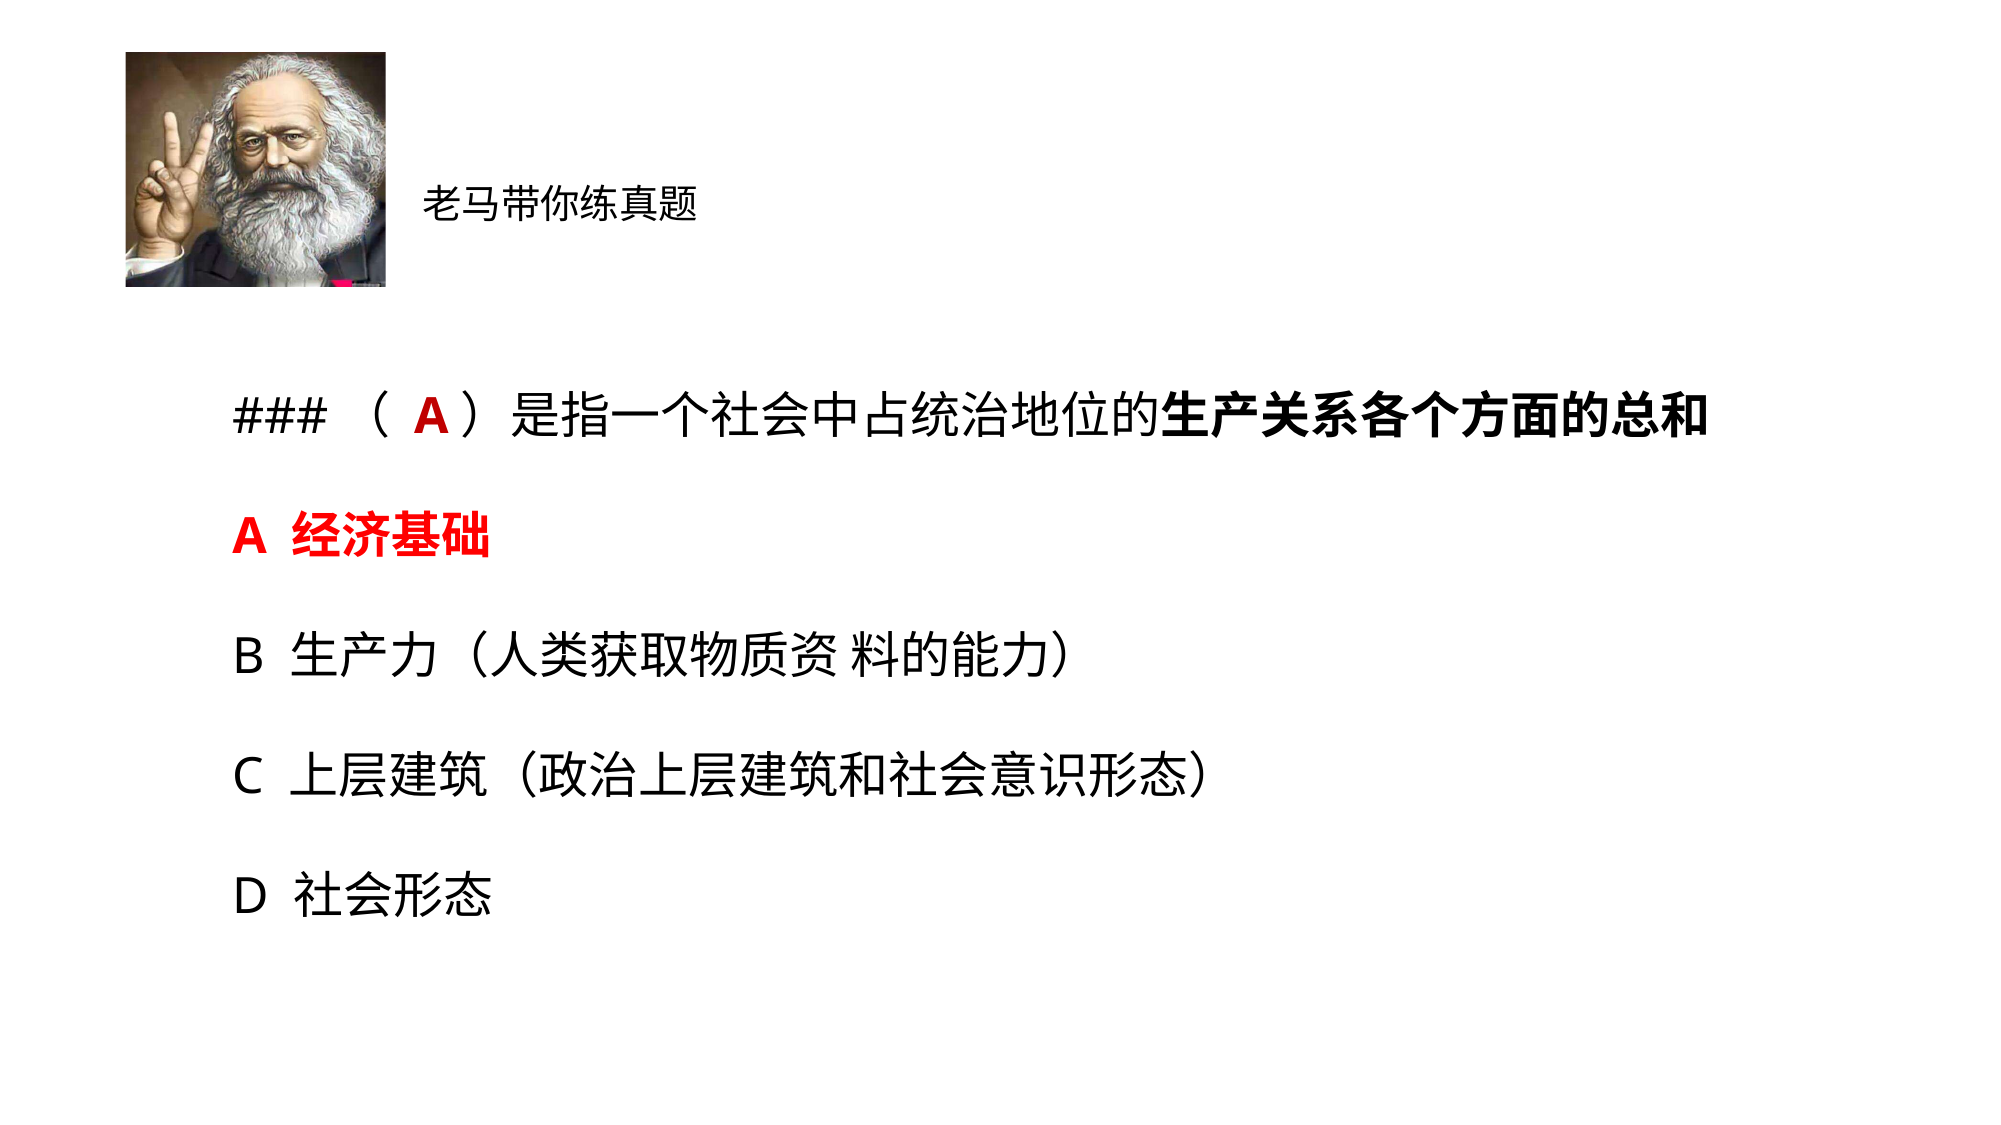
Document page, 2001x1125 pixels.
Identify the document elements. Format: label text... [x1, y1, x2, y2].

picture [125, 51, 386, 287]
text_box 老马带你练真题 [407, 171, 1409, 287]
list ###（ A）是指一个社会中占统治地位的生产关系各个方面的总和 A 经济基础 B 生产力（人类获取物质资 料的能力） C 上层建筑（政治上层建筑和社会意识形态） D 社会形态 [217, 315, 1887, 935]
